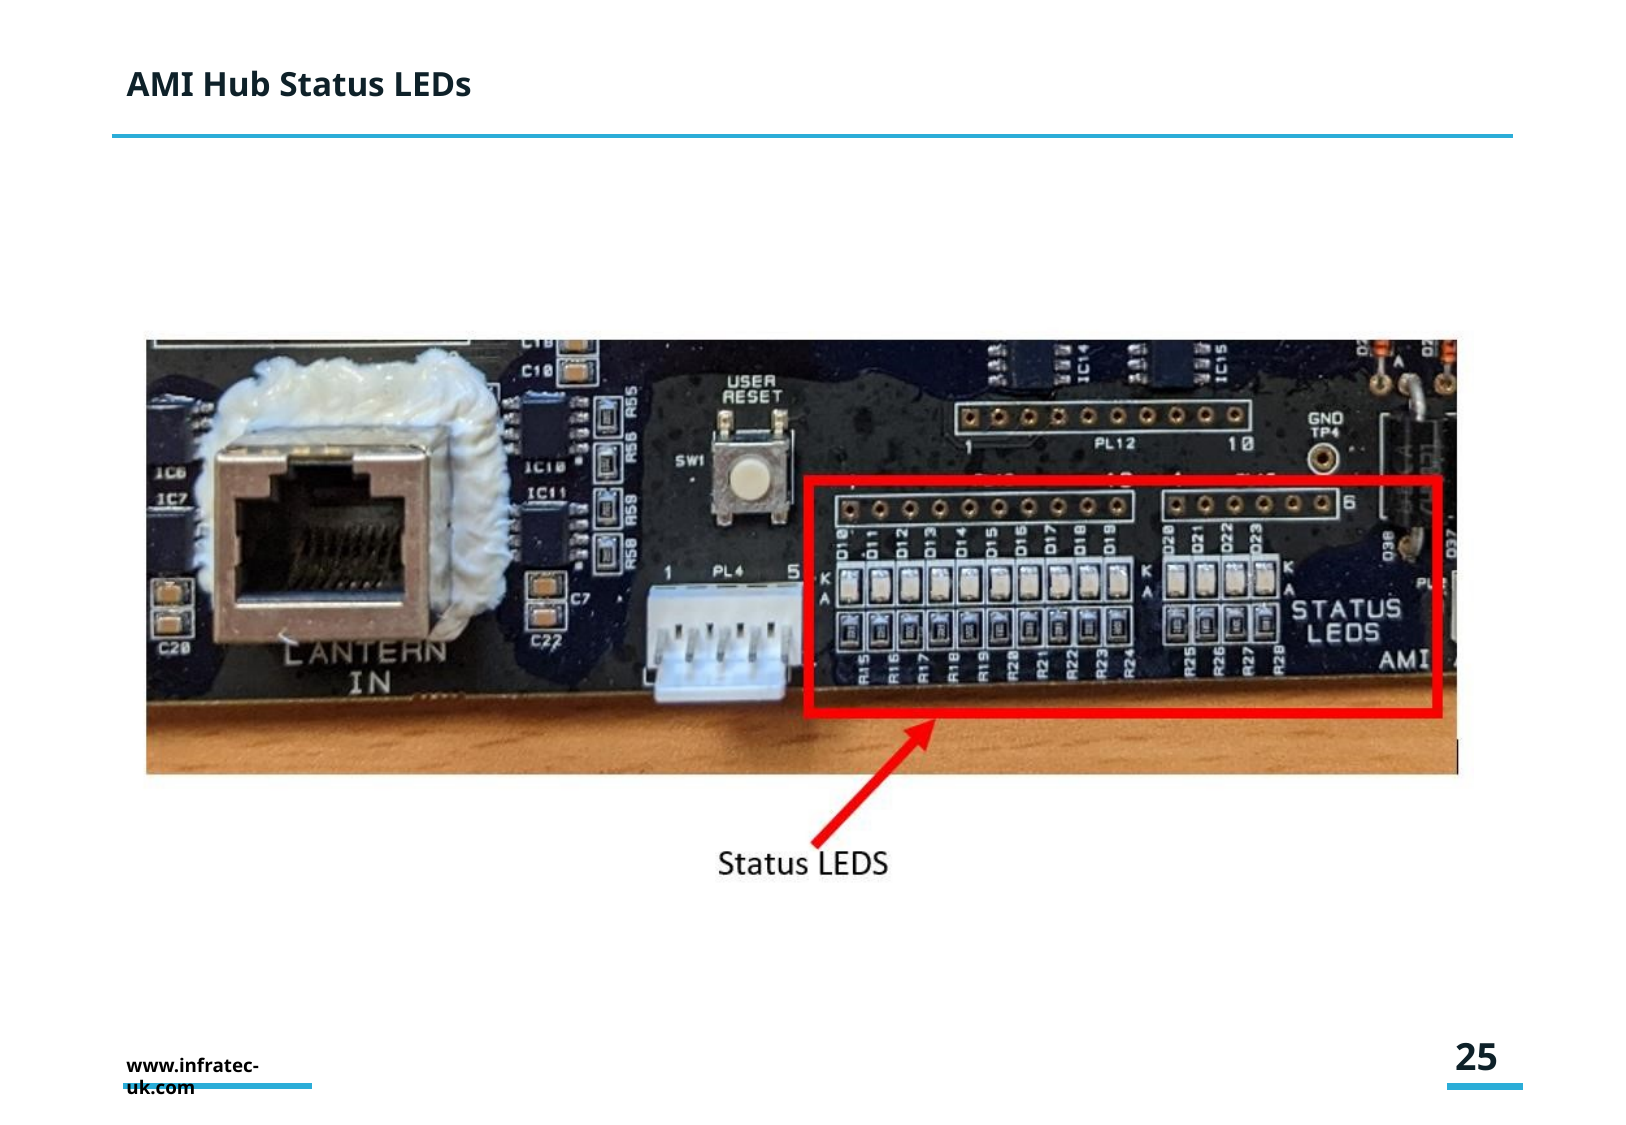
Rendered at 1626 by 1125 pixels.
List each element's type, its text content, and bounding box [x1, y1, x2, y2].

picture [123, 310, 1474, 910]
slide_number 25 [1147, 1028, 1514, 1089]
title AMI Hub Status LEDs [111, 59, 1514, 134]
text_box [111, 1046, 340, 1087]
